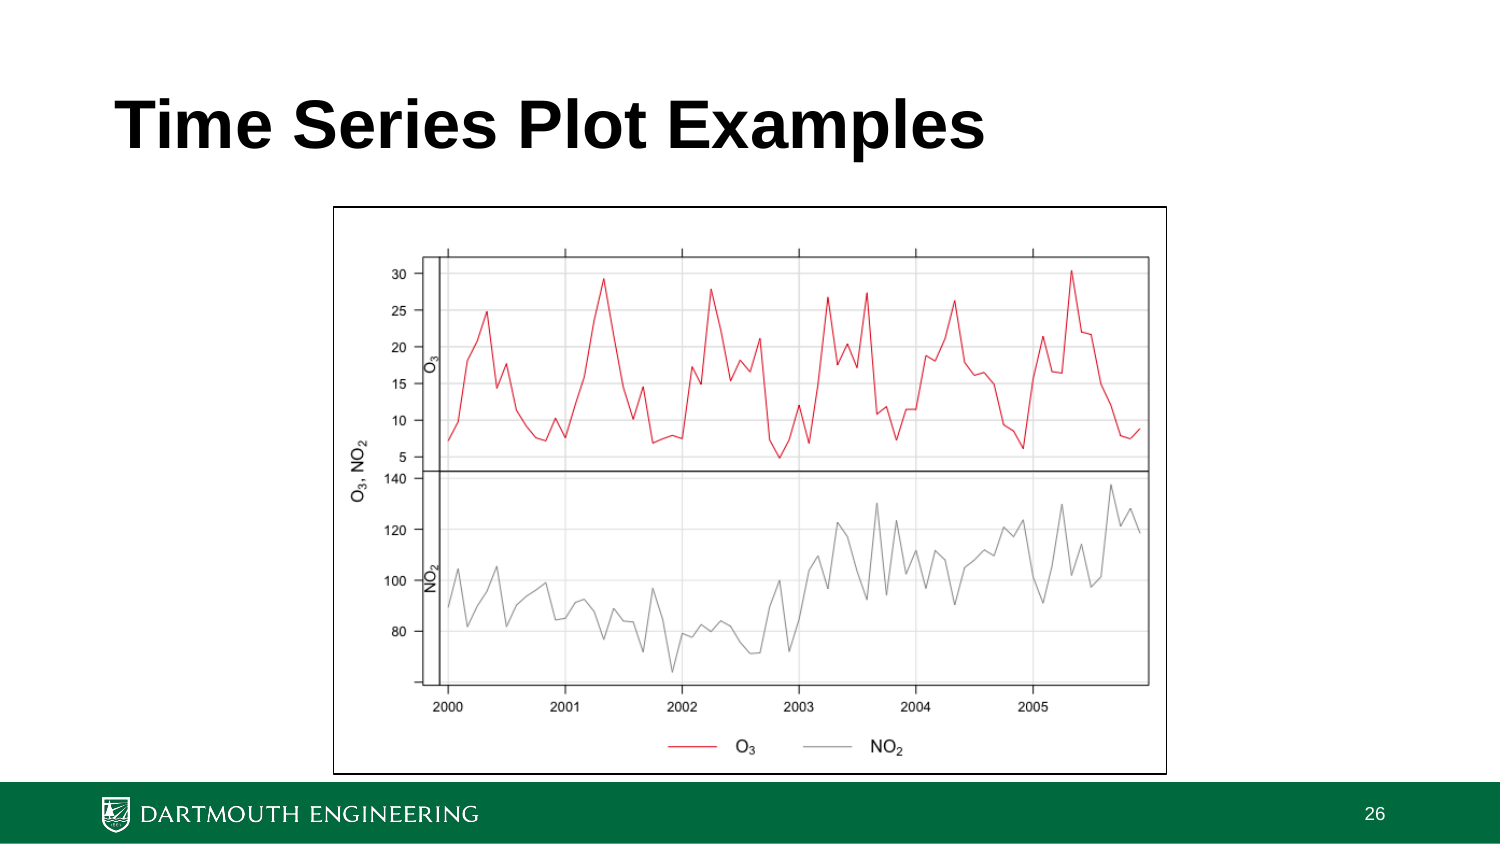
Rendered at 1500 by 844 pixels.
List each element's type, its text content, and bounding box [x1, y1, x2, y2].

title Time Series Plot Examples [103, 44, 1397, 208]
picture [333, 207, 1166, 774]
picture [102, 797, 479, 833]
slide_number ‹#› [1335, 790, 1397, 836]
